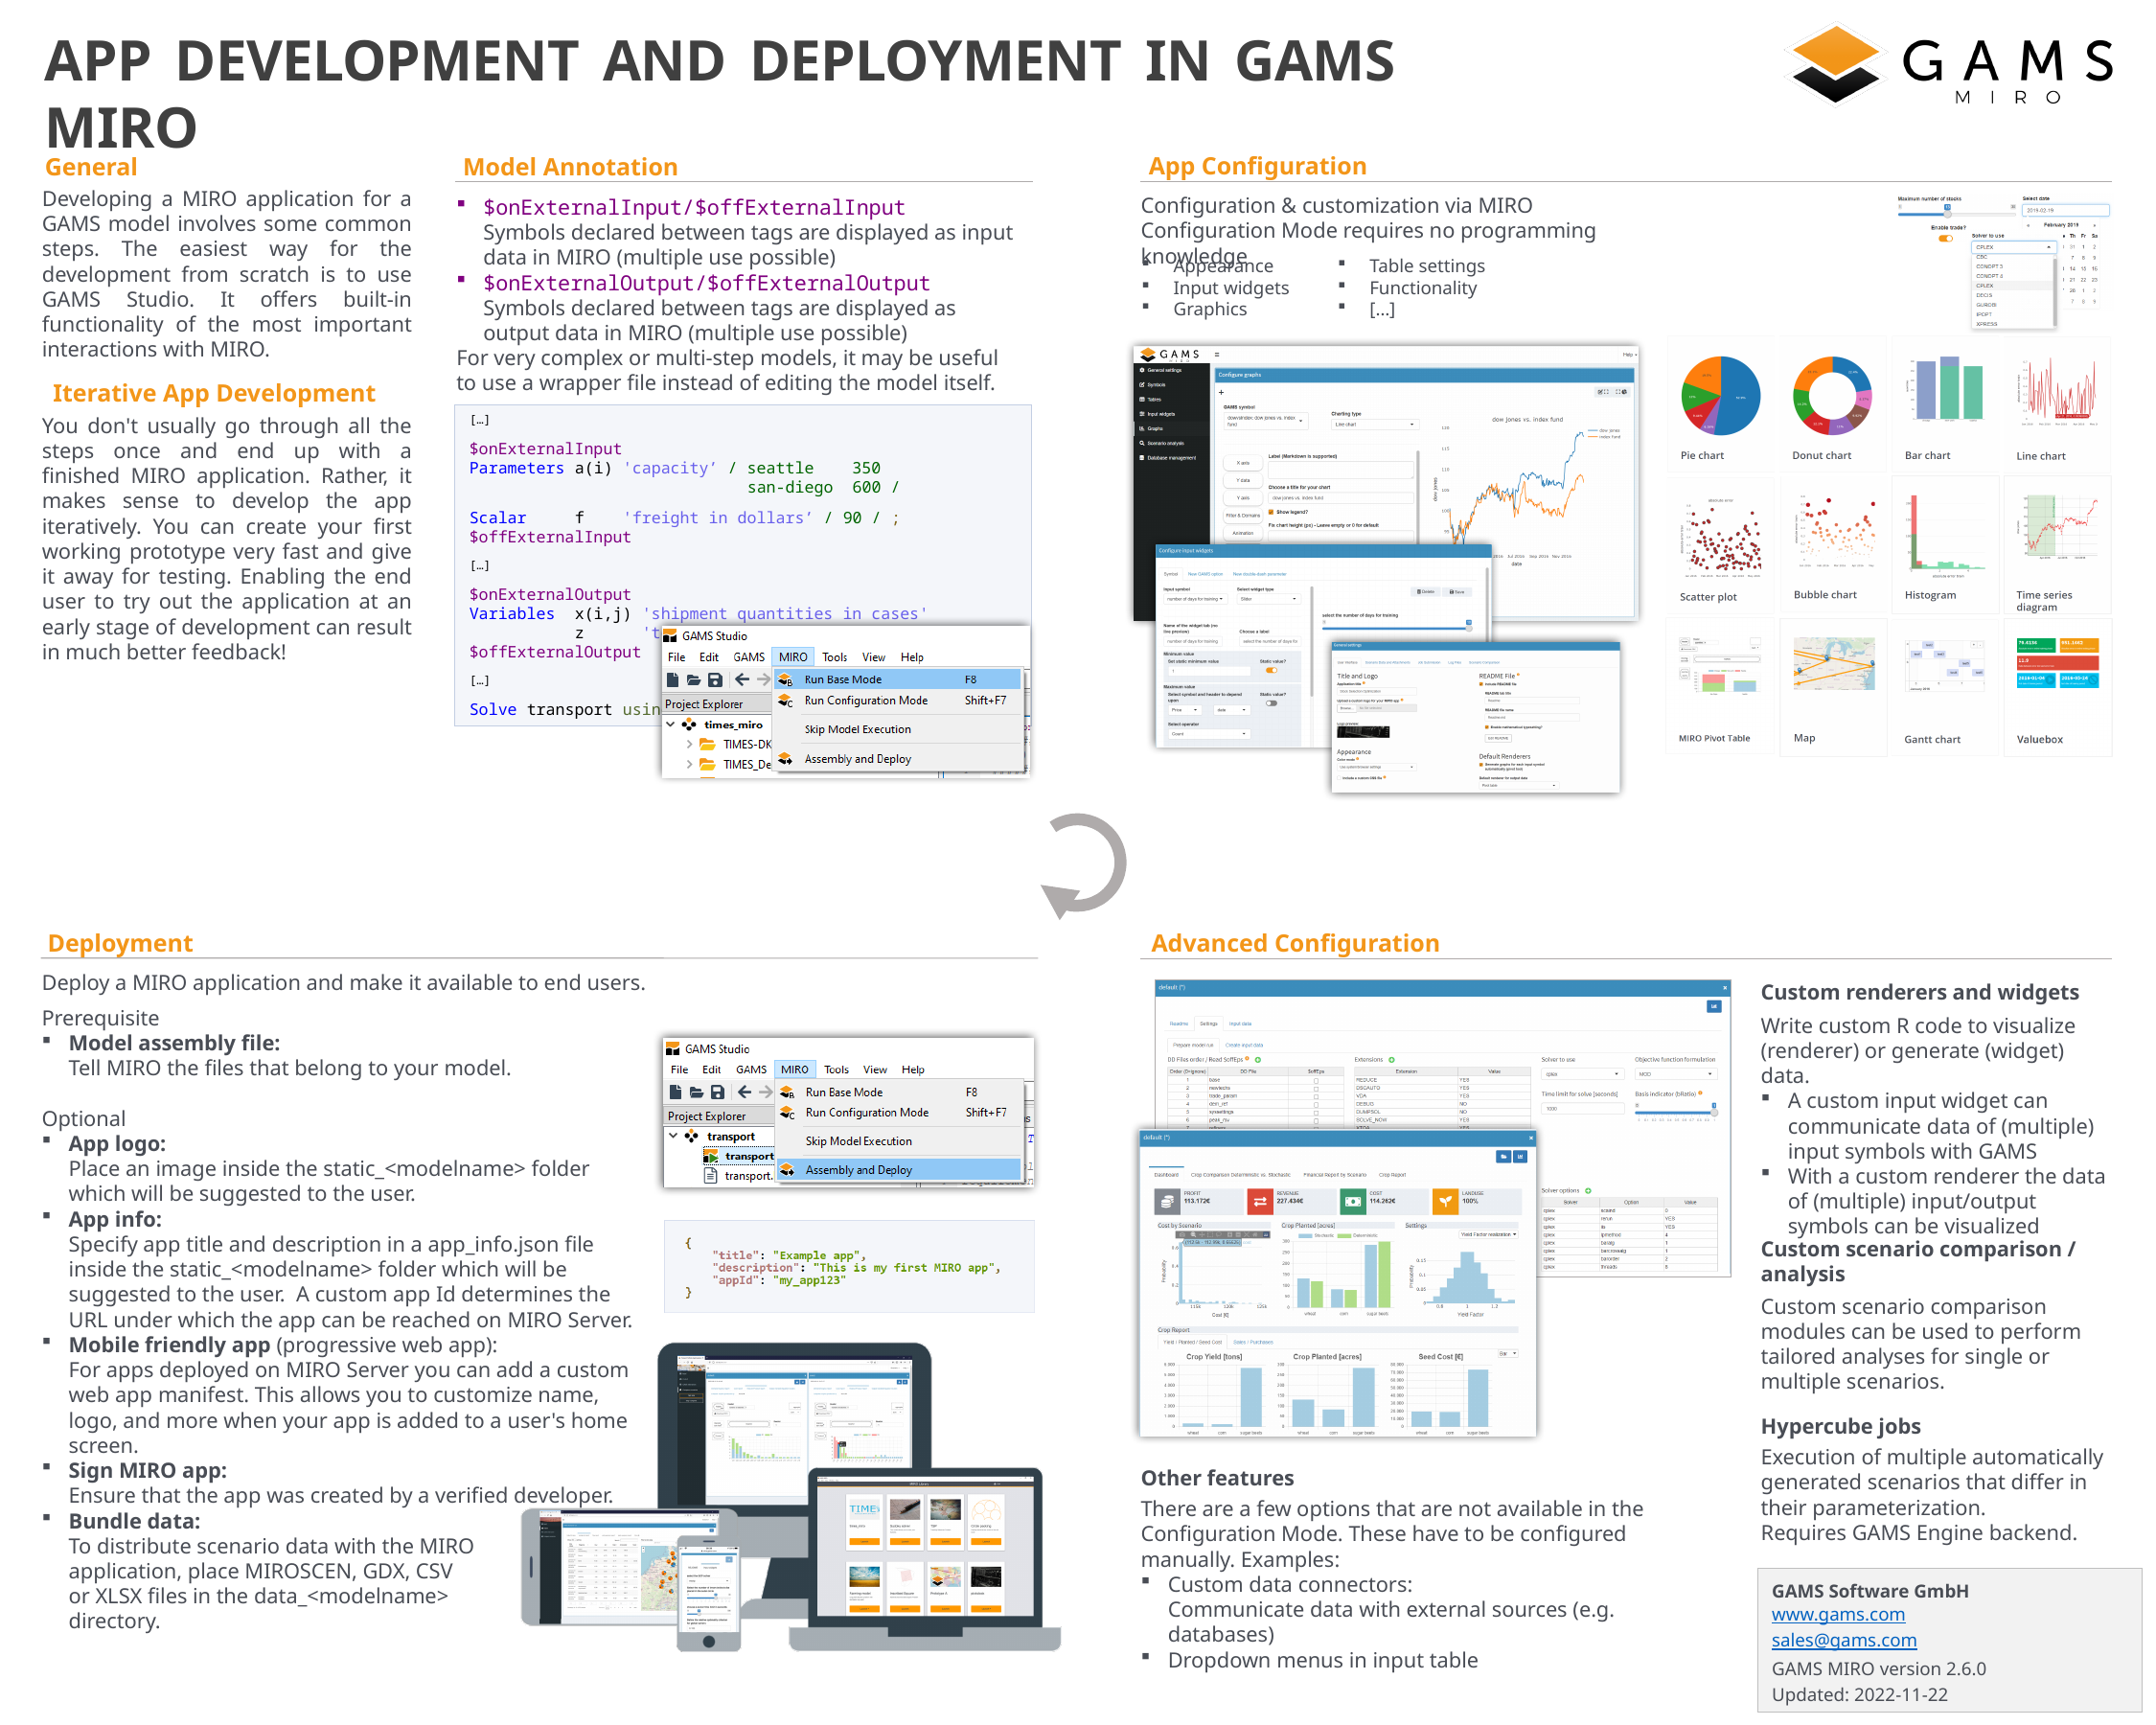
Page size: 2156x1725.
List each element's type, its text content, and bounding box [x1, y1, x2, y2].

text_box App Configuration [1135, 144, 1383, 185]
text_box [1127, 247, 1514, 328]
picture [1777, 12, 2133, 115]
picture [1665, 617, 1775, 754]
text_box Configuration & customization via MIRO Configuration Mode requires no programming knowledge [1126, 185, 1667, 275]
text_box Execution of multiple automatically generated scenarios that differ in their parameterization. Requires GAMS Engine backend. [1747, 1446, 2122, 1552]
text_box Deployment [33, 920, 209, 964]
picture [1779, 334, 1888, 473]
picture [1134, 346, 1639, 793]
text_box Other features [1126, 1458, 1502, 1498]
text_box Hypercube jobs [1747, 1406, 2122, 1446]
picture [1666, 335, 1775, 473]
picture [1891, 618, 2000, 756]
text_box app development and deployment in gams miro [31, 17, 1410, 167]
picture [2004, 475, 2112, 613]
text_box There are a few options that are not available in the Configuration Mode. These have to be configured manually. Examples: Custom data connectors: Communicate data with external sources (e.g. databases) Dropdown menus in input table [1126, 1488, 1732, 1679]
text_box [1040, 818, 1121, 907]
picture [661, 625, 1034, 778]
picture [662, 1037, 1034, 1187]
text_box Model Annotation [448, 145, 694, 187]
picture [1892, 335, 2000, 473]
text_box GAMS Software GmbH www.gams.com sales@gams.com GAMS MIRO version 2.6.0 Updated: 2022-11-22 [1757, 1568, 2143, 1713]
picture [1930, 193, 2114, 334]
picture [2004, 618, 2112, 756]
picture [1779, 476, 1888, 614]
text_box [28, 145, 427, 371]
picture [1779, 618, 1888, 756]
picture [1896, 194, 2017, 218]
picture [1666, 476, 1775, 614]
text_box $onExternalInput/$offExternalInput Symbols declared between tags are displayed as input data in MIRO (multiple use possible) $onExternalOutput/$offExternalOutput Symbols declared between tags are displayed as output data in MIRO (multiple use possible) For very complex or multi-step models, it may be useful to use a wrapper file instead of editing the model itself. [442, 187, 1036, 427]
text_box Prerequisite Model assembly file: Tell MIRO the files that belong to your model. Optional App logo: Place an image inside the static_<modelname> folder which will be suggested to the user. App info: Specify app title and description in a app_info.json file inside the static_<modelname> folder which will be suggested to the user. A custom app Id determines the URL under which the app can be reached on MIRO Server. Mobile friendly app (progressive web app): For apps deployed on MIRO Server you can add a custom web app manifest. This allows you to customize name, logo, and more when your app is added to a user's home screen. Sign MIRO app: Ensure that the app was created by a verified developer. Bundle data: To distribute scenario data with the MIRO application, place MIROSCEN, GDX, CSV or XLSX files in the data_<modelname> directory. [27, 998, 663, 1641]
picture [1892, 475, 2000, 613]
text_box […] $onExternalInput Parameters a(i) 'capacity’ / seattle 350 san-diego 600 / Scalar f 'freight in dollars’ / 90 / ; $offExternalInput […] $onExternalOutput Variables x(i,j) 'shipment quantities in cases' z 'total transportation costs in 1000$’ ; $offExternalOutput […] Solve transport using lp min z; [454, 427, 1032, 726]
picture [2004, 335, 2112, 473]
picture [664, 1220, 1035, 1313]
picture [507, 1315, 1067, 1666]
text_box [28, 371, 427, 675]
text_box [1126, 921, 2122, 1403]
picture [1138, 1129, 1537, 1437]
text_box Deploy a MIRO application and make it available to end users. [27, 961, 991, 1001]
